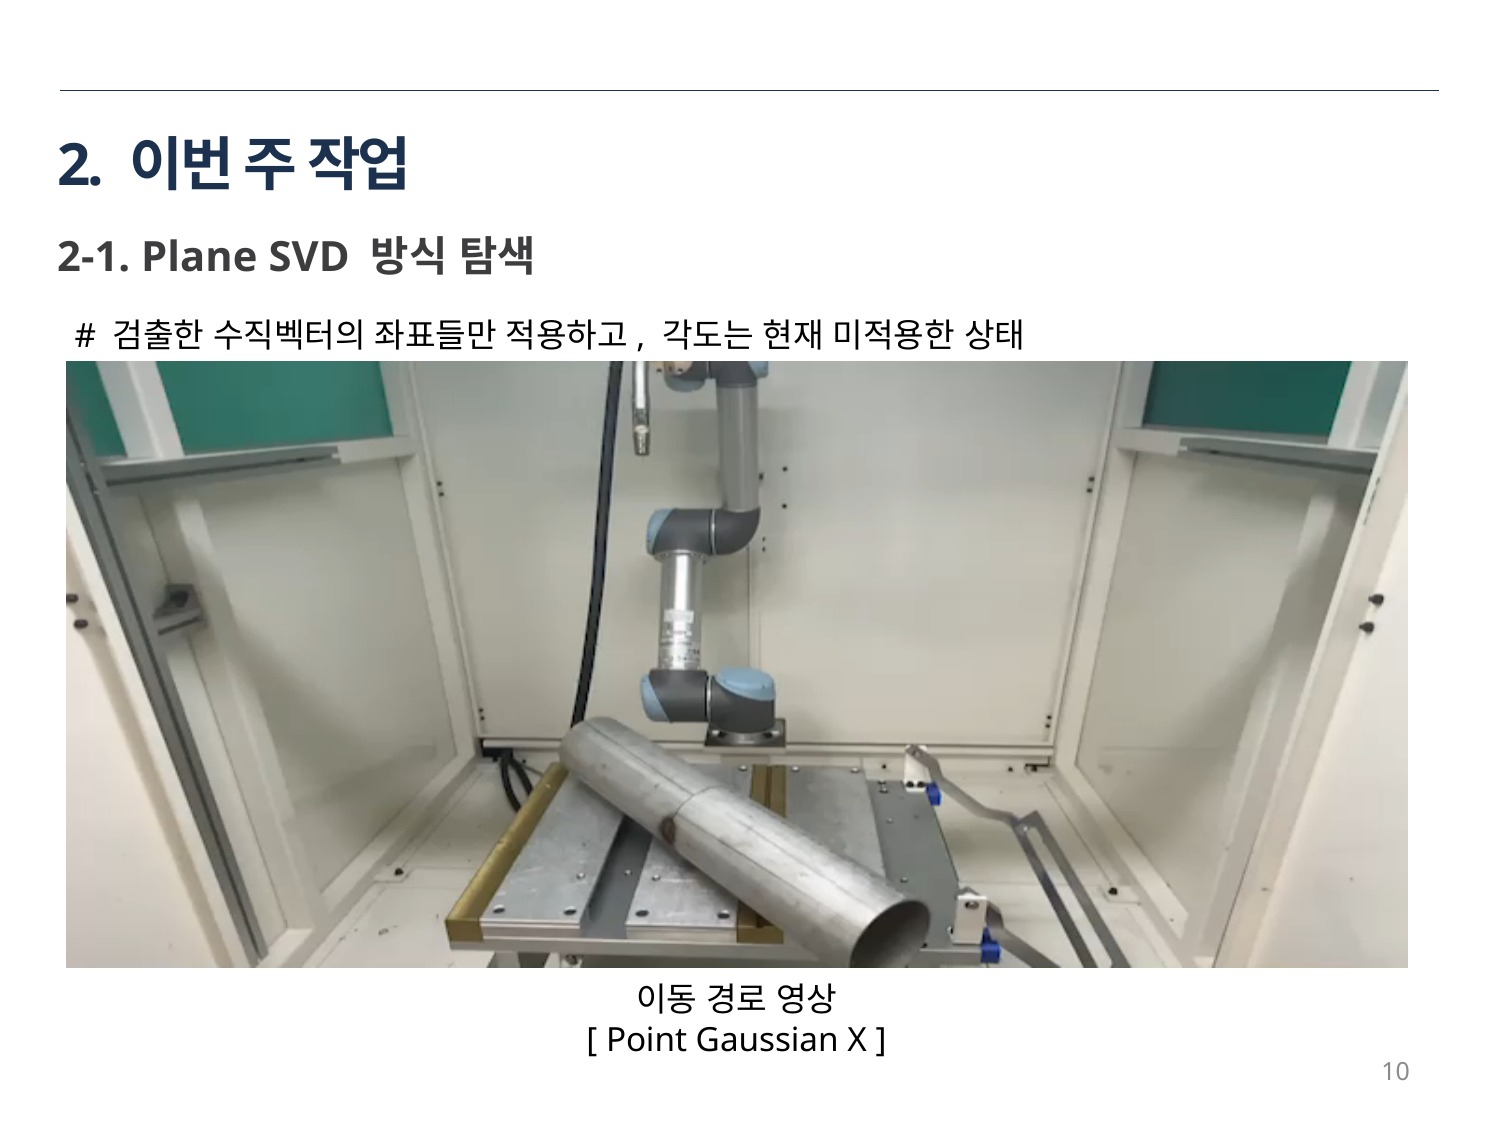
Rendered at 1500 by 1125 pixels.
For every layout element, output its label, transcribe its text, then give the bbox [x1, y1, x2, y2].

title 2. 이번 주 작업 [42, 114, 1190, 211]
text_box 2-1. Plane SVD 방식 탐색 [42, 222, 1432, 432]
slide_number 10 [1074, 1042, 1425, 1103]
text_box 이동 경로 영상 [ Point Gaussian X ] [343, 978, 1130, 1065]
text_box # 검출한 수직벡터의 좌표들만 적용하고, 각도는 현재 미적용한 상태 [59, 286, 1500, 362]
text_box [64, 360, 1409, 969]
